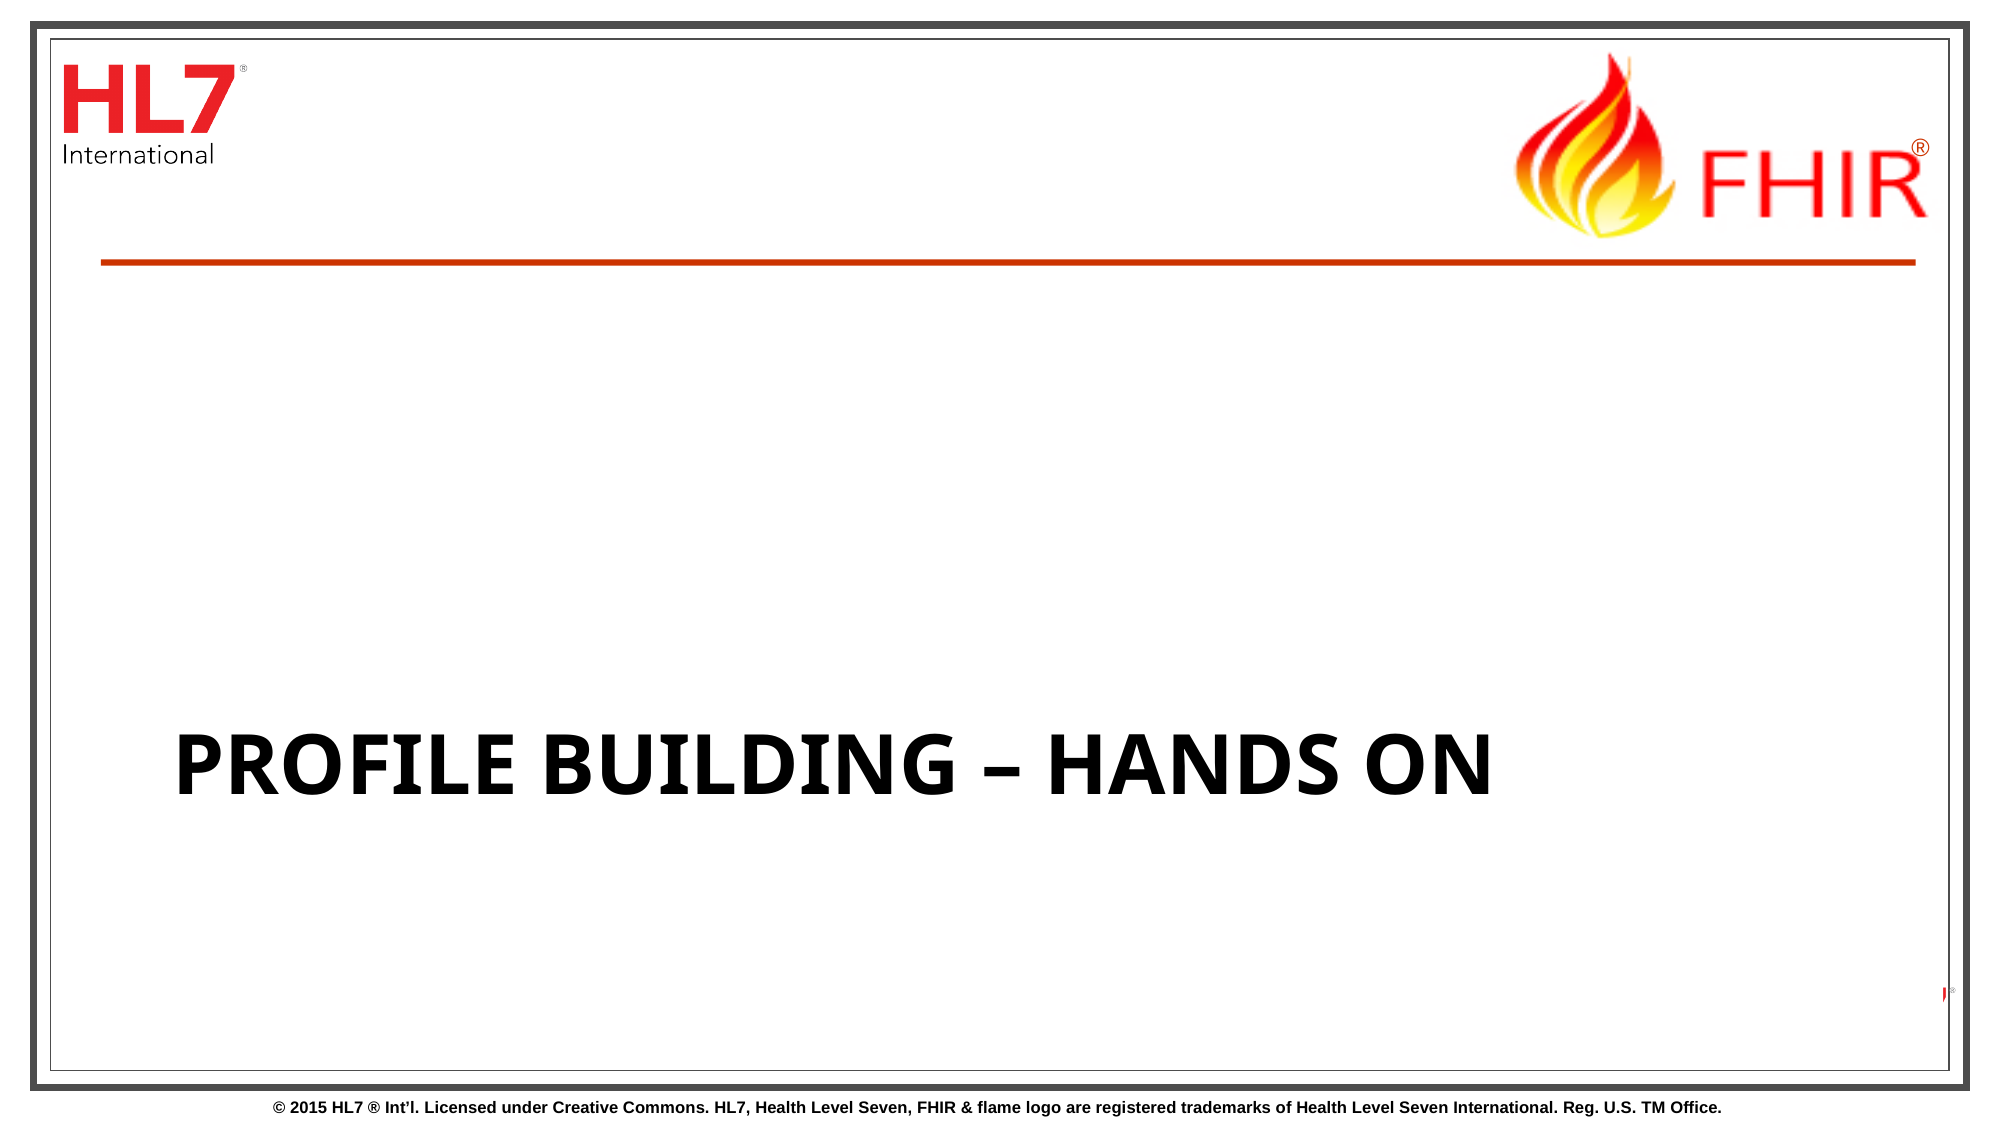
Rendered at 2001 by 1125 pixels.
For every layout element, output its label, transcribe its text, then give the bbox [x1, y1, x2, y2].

picture [7, 0, 304, 229]
title Profile Building – Hands On [157, 722, 1858, 947]
picture [1771, 937, 1999, 1114]
picture [1498, 42, 1944, 249]
